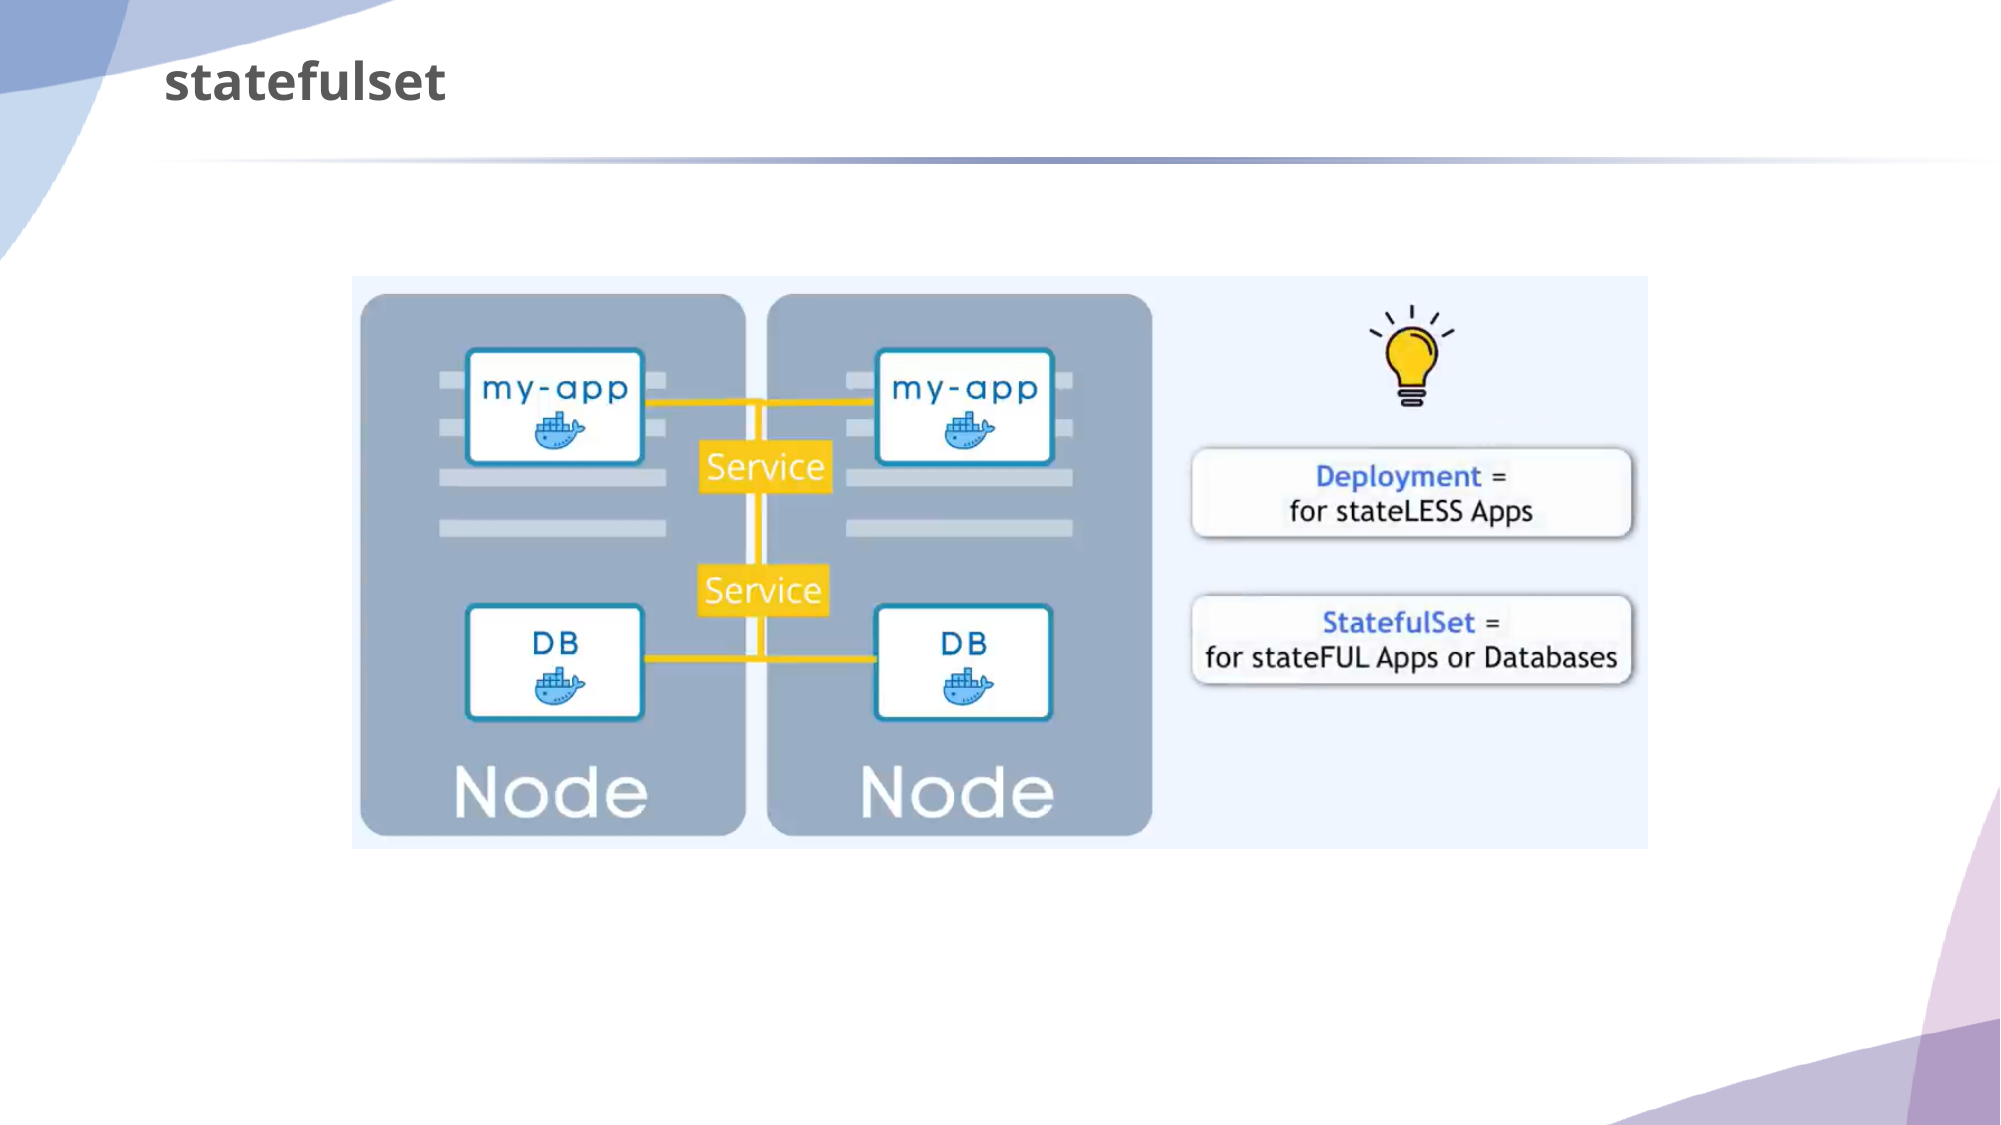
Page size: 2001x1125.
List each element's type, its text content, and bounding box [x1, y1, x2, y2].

title statefulset [149, 18, 1783, 150]
picture [0, 0, 2000, 1125]
